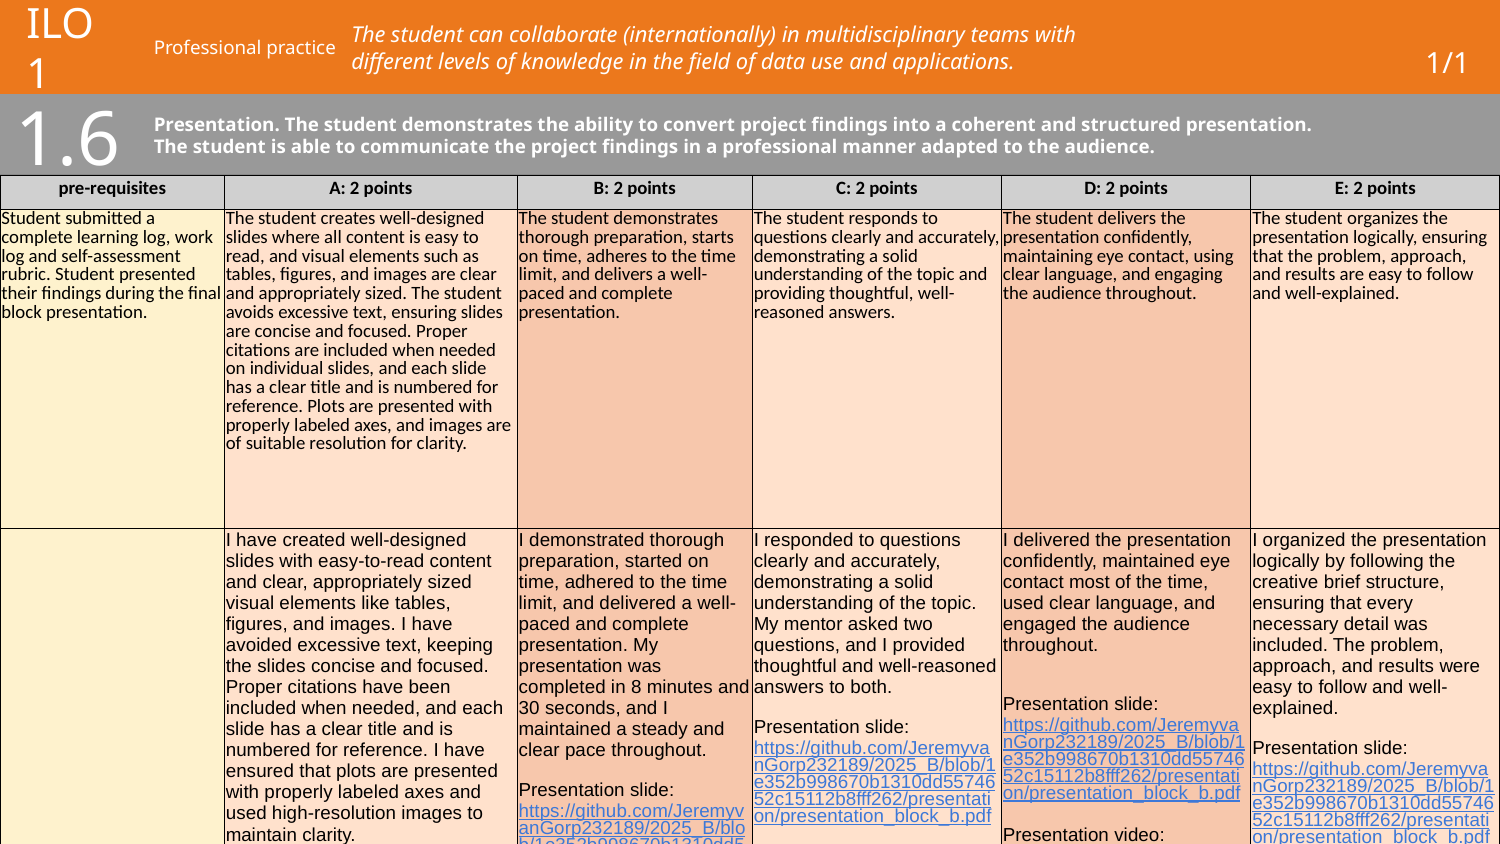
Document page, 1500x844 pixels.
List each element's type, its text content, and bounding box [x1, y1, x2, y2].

title 1/1 [1159, 0, 1485, 95]
table_cell The student demonstrates thorough preparation, starts on time, adheres to the time limit, and delivers a well-paced and complete presentation. [518, 210, 752, 528]
table_cell I demonstrated thorough preparation, started on time, adhered to the time limit, and delivered a well-paced and complete presentation. My presentation was completed in 8 minutes and 30 seconds, and I maintained a steady and clear pace throughout. Presentation slide: https://github.com/JeremyvanGorp232189/2025_B/blob/1e352b998670b1310dd5574652c15112b8fff262/presentation/presentation_block_b.pdf Presentation video: IMG_4802.MOV [518, 529, 752, 844]
table_cell I have created well-designed slides with easy-to-read content and clear, appropriately sized visual elements like tables, figures, and images. I have avoided excessive text, keeping the slides concise and focused. Proper citations have been included when needed, and each slide has a clear title and is numbered for reference. I have ensured that plots are presented with properly labeled axes and used high-resolution images to maintain clarity. Presentation slide: https://github.com/JeremyvanGorp232189/2025_B/blob/1e352b998670b1310dd5574652c15112b8fff262/presentation/presentation_block_b.pdf Presentation video: IMG_4802.MOV [225, 529, 517, 844]
table_cell Student submitted a complete learning log, work log and self-assessment rubric. Student presented their findings during the final block presentation. [1, 210, 224, 528]
table_cell The student delivers the presentation confidently, maintaining eye contact, using clear language, and engaging the audience throughout. [1002, 210, 1250, 528]
table_cell The student responds to questions clearly and accurately, demonstrating a solid understanding of the topic and providing thoughtful, well-reasoned answers. [753, 210, 1001, 528]
table_header A: 2 points [225, 176, 517, 209]
table_header B: 2 points [518, 176, 752, 209]
table_cell The student creates well-designed slides where all content is easy to read, and visual elements such as tables, figures, and images are clear and appropriately sized. The student avoids excessive text, ensuring slides are concise and focused. Proper citations are included when needed on individual slides, and each slide has a clear title and is numbered for reference. Plots are presented with properly labeled axes, and images are of suitable resolution for clarity. [225, 210, 517, 528]
table_cell [1, 529, 224, 844]
title Presentation. The student demonstrates the ability to convert project findings into a coherent and structured presentation. The student is able to communicate the project findings in a professional manner adapted to the audience. [138, 94, 1339, 175]
title The student can collaborate (internationally) in multidisciplinary teams with different levels of knowledge in the field of data use and applications. [364, 0, 1141, 94]
table_cell I delivered the presentation confidently, maintained eye contact most of the time, used clear language, and engaged the audience throughout. Presentation slide: https://github.com/JeremyvanGorp232189/2025_B/blob/1e352b998670b1310dd5574652c15112b8fff262/presentation/presentation_block_b.pdf Presentation video: IMG_4802.MOV [1002, 529, 1250, 844]
table_cell I organized the presentation logically by following the creative brief structure, ensuring that every necessary detail was included. The problem, approach, and results were easy to follow and well-explained. Presentation slide: https://github.com/JeremyvanGorp232189/2025_B/blob/1e352b998670b1310dd5574652c15112b8fff262/presentation/presentation_block_b.pdf Presentation video: IMG_4802.MOV [1251, 529, 1499, 844]
table_cell The student organizes the presentation logically, ensuring that the problem, approach, and results are easy to follow and well-explained. [1251, 210, 1499, 528]
title 1.6 [0, 94, 138, 175]
table_header E: 2 points [1251, 176, 1499, 209]
table_cell I responded to questions clearly and accurately, demonstrating a solid understanding of the topic. My mentor asked two questions, and I provided thoughtful and well-reasoned answers to both. Presentation slide: https://github.com/JeremyvanGorp232189/2025_B/blob/1e352b998670b1310dd5574652c15112b8fff262/presentation/presentation_block_b.pdf Presentation video: IMG_4802.MOV [753, 529, 1001, 844]
table_header D: 2 points [1002, 176, 1250, 209]
title Professional practice [138, 0, 364, 95]
table_header C: 2 points [753, 176, 1001, 209]
table_header pre-requisites [1, 176, 224, 209]
title ILO 1 [11, 0, 138, 94]
